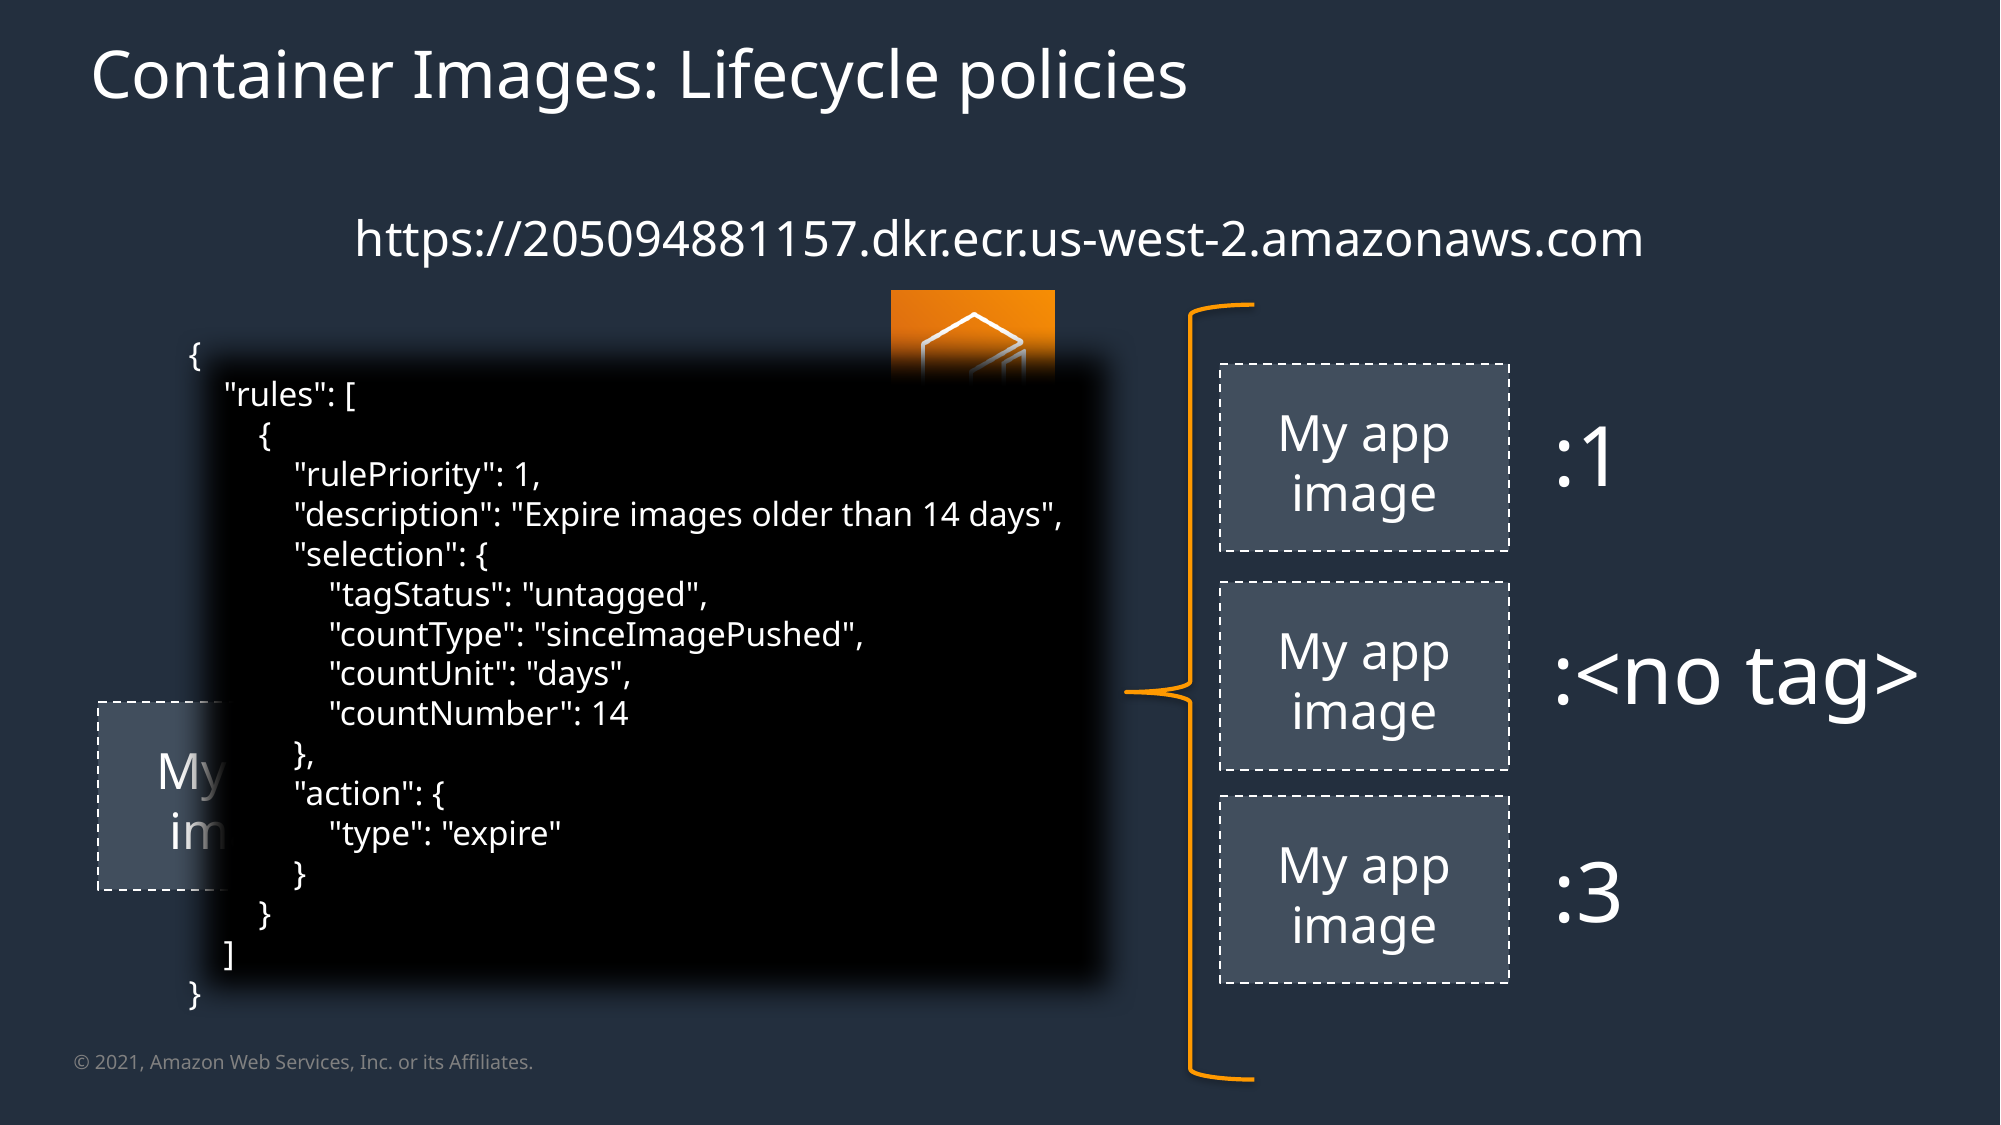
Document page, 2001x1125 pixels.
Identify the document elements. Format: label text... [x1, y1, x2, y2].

text_box My app image [1259, 794, 1511, 985]
text_box { "rules": [ { "rulePriority": 1, "description": "Expire images older than 14 days", "selection": { "tagStatus": "untagged", "countType": "sinceImagePushed", "countUnit": "days", "countNumber": 14 }, "action": { "type": "expire" } } ] } [224, 381, 1085, 965]
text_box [408, 620, 679, 796]
text_box My app image [1259, 580, 1511, 772]
text_box My app image [1259, 362, 1511, 553]
title Container Images: Lifecycle policies [75, 25, 1923, 149]
text_box My app image [96, 700, 185, 892]
text_box :3 [1538, 831, 1639, 947]
picture [891, 289, 1055, 454]
text_box [1124, 302, 1255, 1082]
text_box :1 [1538, 395, 1639, 510]
text_box :<no tag> [1537, 613, 1936, 729]
text_box https://205094881157.dkr.ecr.us-west-2.amazonaws.com [340, 200, 1660, 274]
